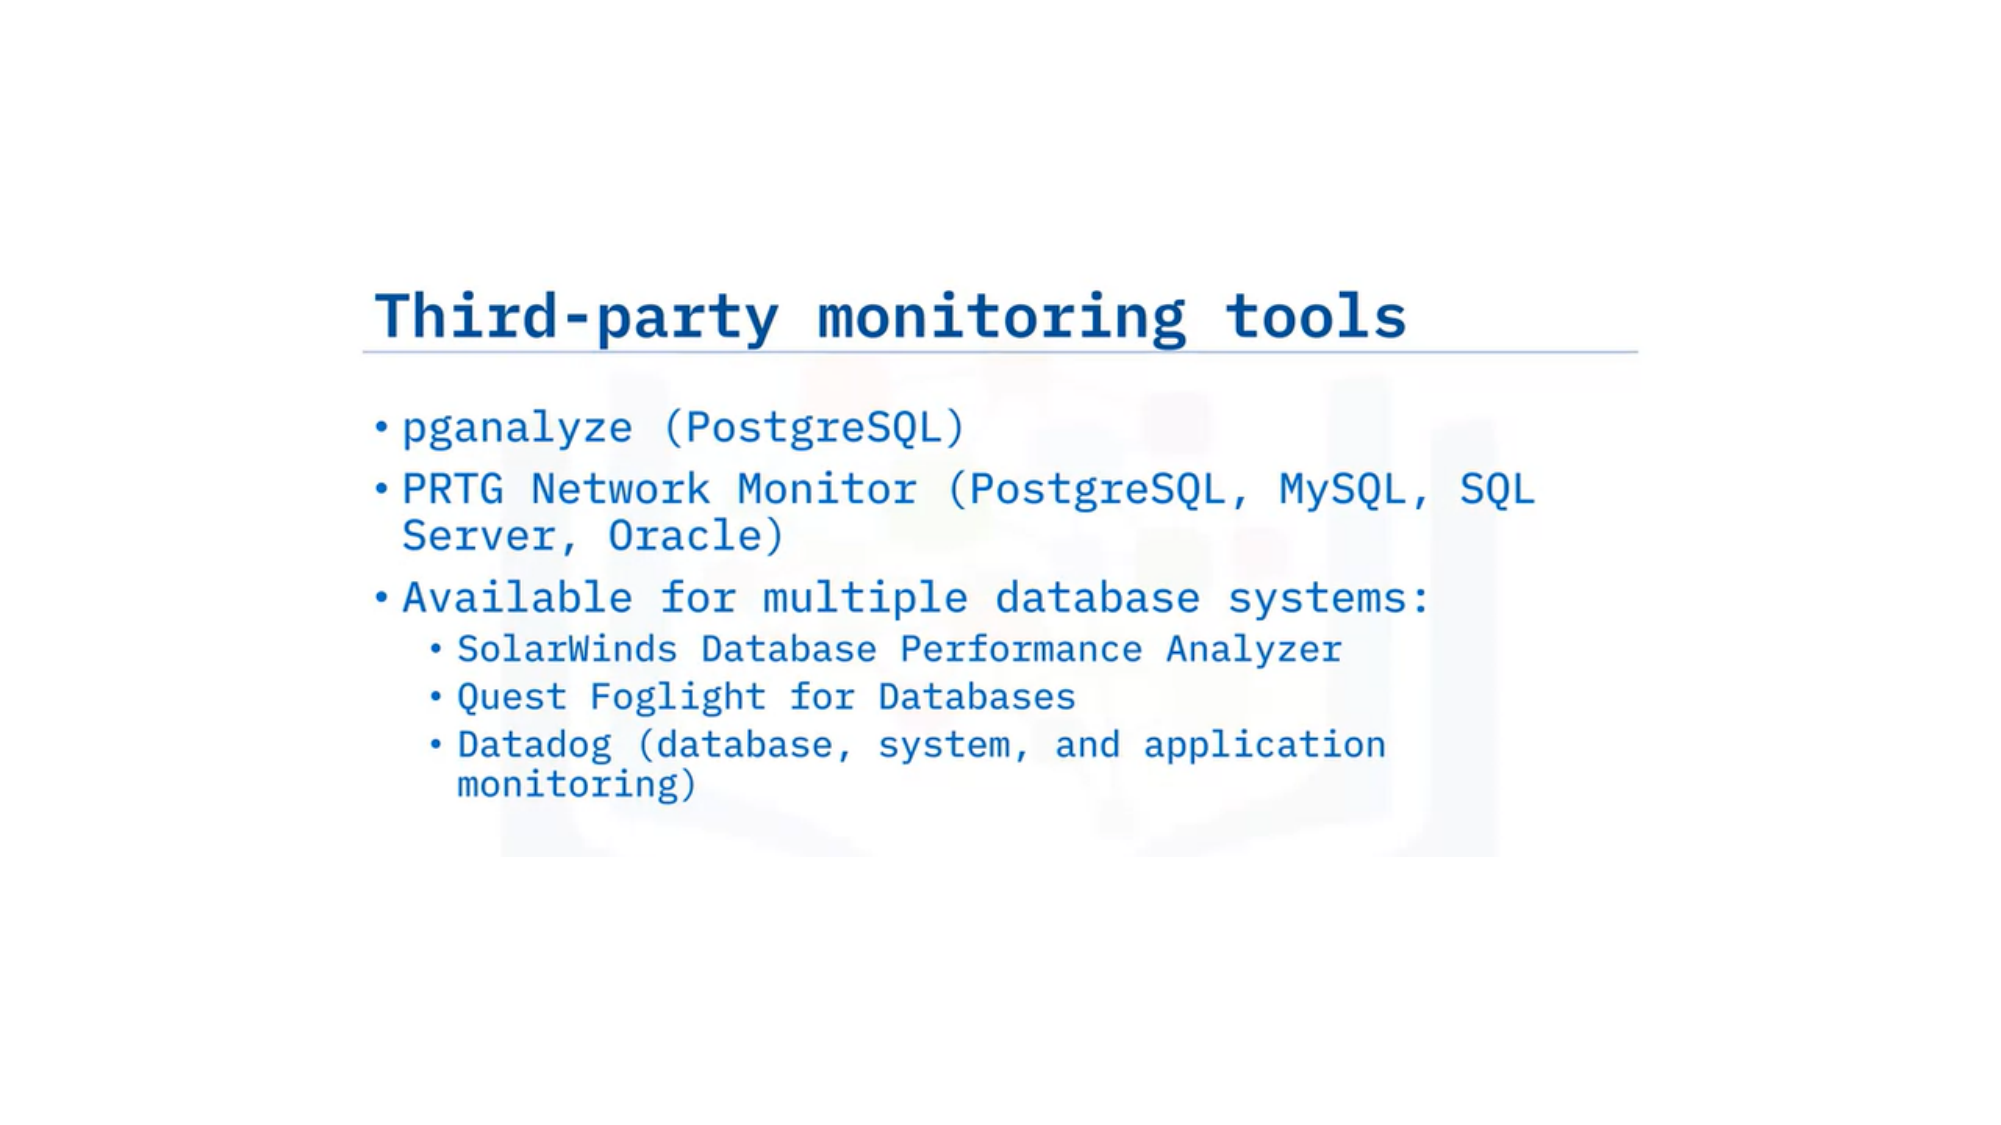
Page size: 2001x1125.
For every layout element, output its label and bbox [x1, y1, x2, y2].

picture [338, 267, 1662, 858]
